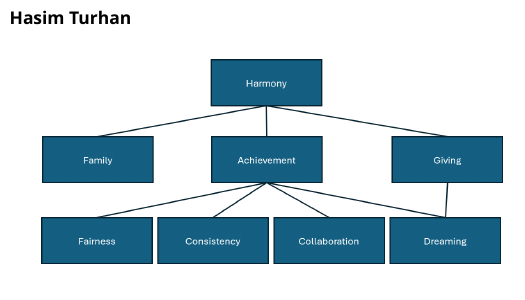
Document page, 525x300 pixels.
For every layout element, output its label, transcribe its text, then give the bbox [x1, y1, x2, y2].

text_box Hasim Turhan [4, 2, 177, 34]
picture [43, 219, 151, 262]
picture [213, 61, 320, 104]
picture [41, 58, 503, 265]
picture [394, 138, 501, 181]
